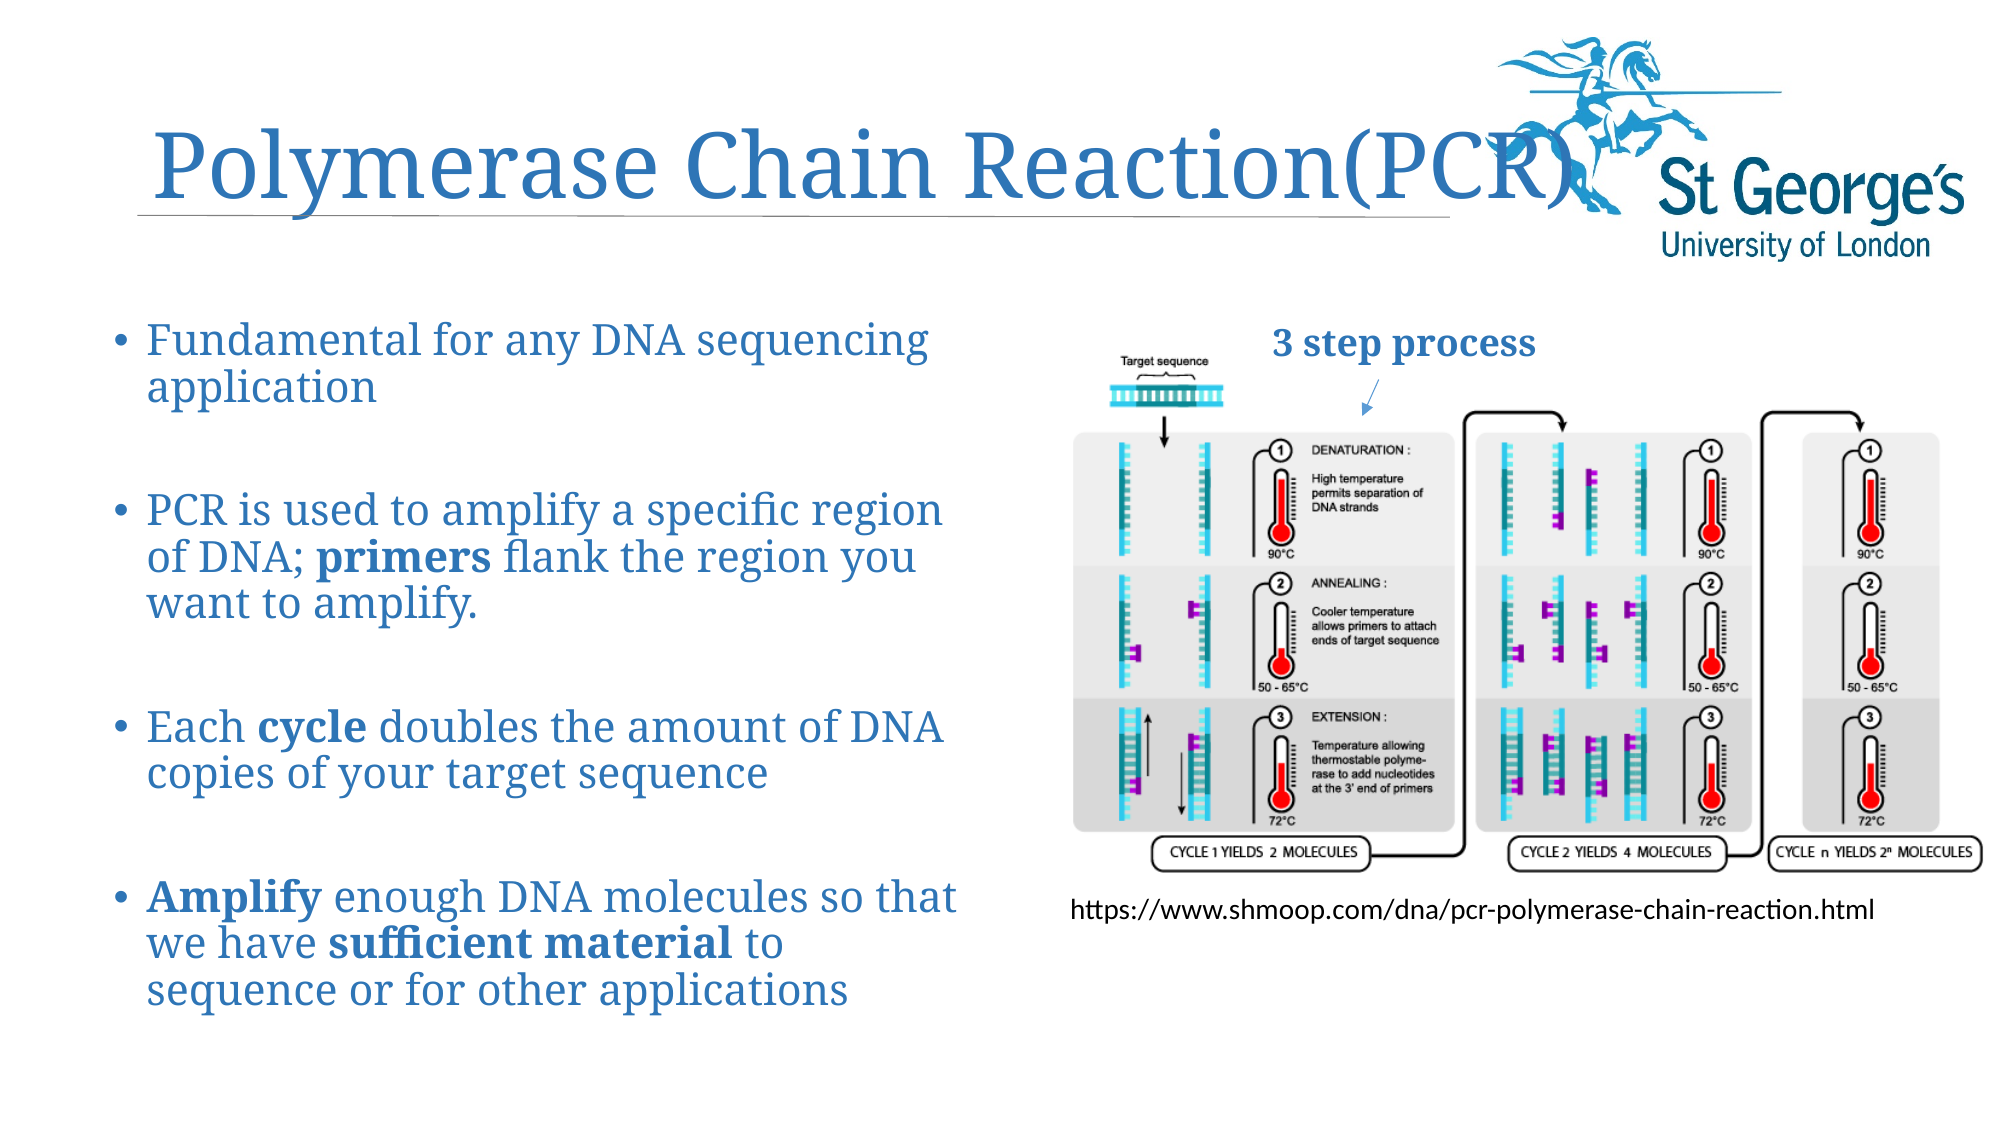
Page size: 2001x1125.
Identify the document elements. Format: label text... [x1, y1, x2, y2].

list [1047, 341, 2000, 902]
title Polymerase Chain Reaction(PCR) [137, 59, 1863, 278]
picture [1485, 37, 1964, 262]
text_box https://www.shmoop.com/dna/pcr-polymerase-chain-reaction.html [1055, 902, 2000, 933]
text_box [1362, 379, 1379, 416]
list Fundamental for any DNA sequencing application PCR is used to amplify a specific region of DNA; primers flank the region you want to amplify. Each cycle doubles the amount of DNA copies of your target sequence Amplify enough DNA molecules so that we have sufficient material to sequence or for other applications [98, 311, 1000, 1025]
text_box 3 step process [1257, 311, 1552, 341]
